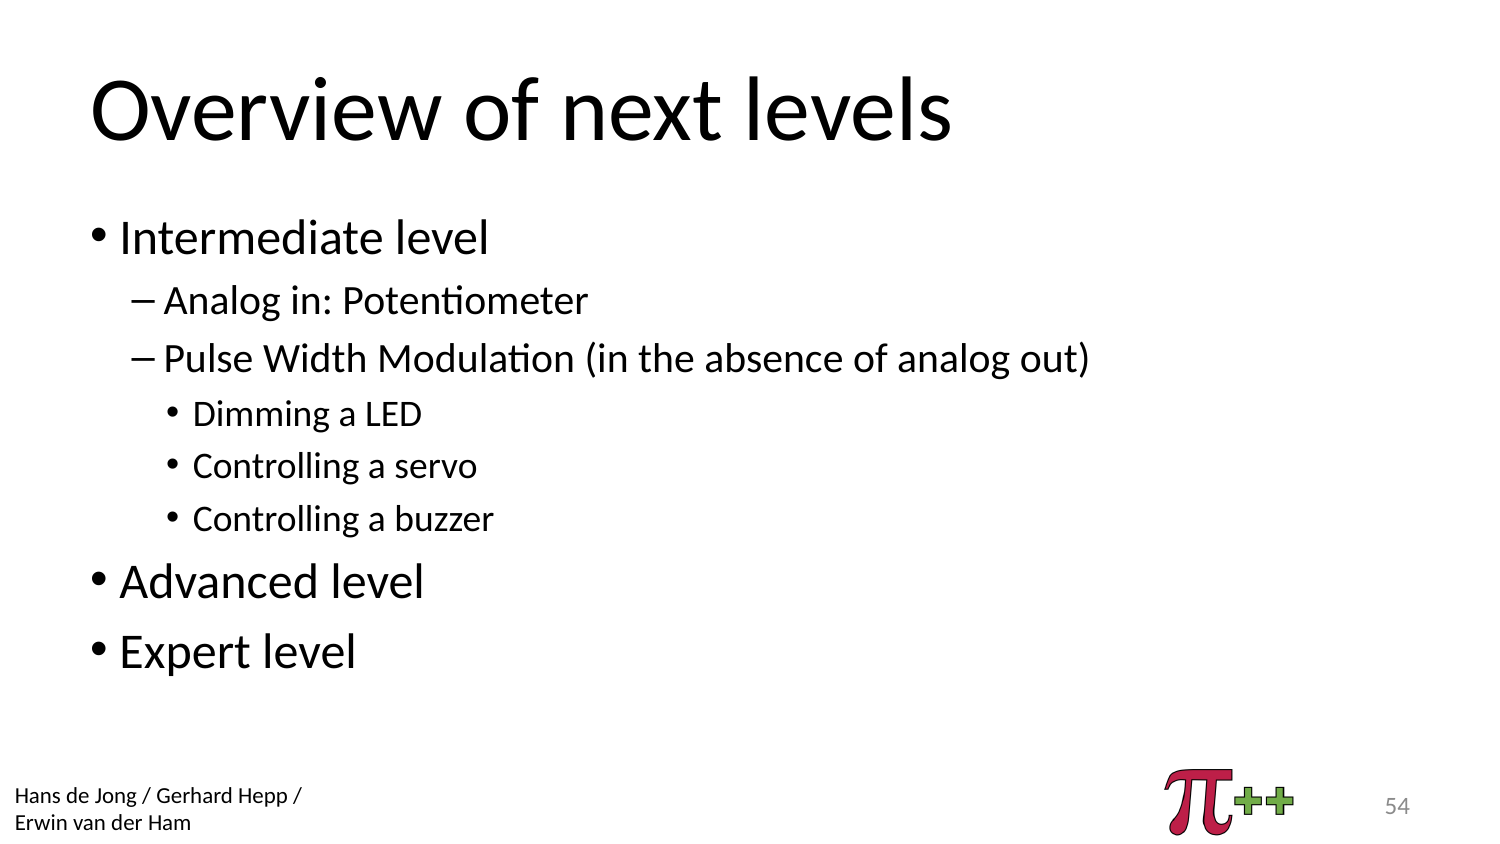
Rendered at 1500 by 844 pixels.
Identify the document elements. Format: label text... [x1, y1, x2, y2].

title Overview of next levels [75, 33, 1425, 175]
list Intermediate level Analog in: Potentiometer Pulse Width Modulation (in the absence of analog out) Dimming a LED Controlling a servo Controlling a buzzer Advanced level Expert level [75, 196, 1425, 754]
picture [1163, 768, 1294, 836]
slide_number 54 [1340, 782, 1425, 827]
